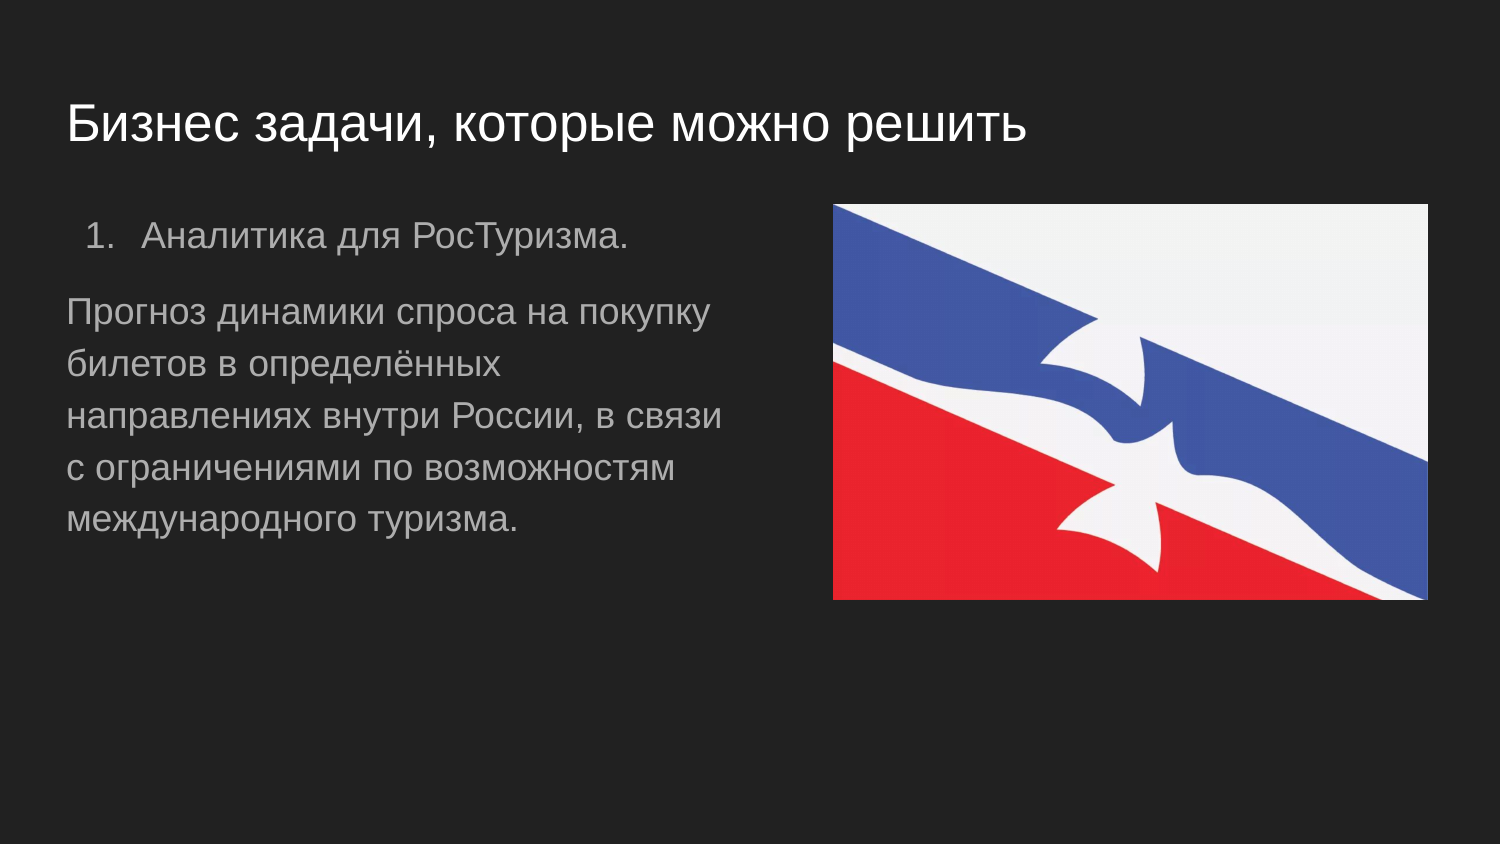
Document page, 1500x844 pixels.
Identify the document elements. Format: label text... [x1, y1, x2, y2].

picture [833, 204, 1428, 601]
list Аналитика для РосТуризма. Прогноз динамики спроса на покупку билетов в определённых направлениях внутри России, в связи с ограничениями по возможностям международного туризма. [51, 189, 750, 642]
title Бизнес задачи, которые можно решить [51, 72, 1449, 167]
